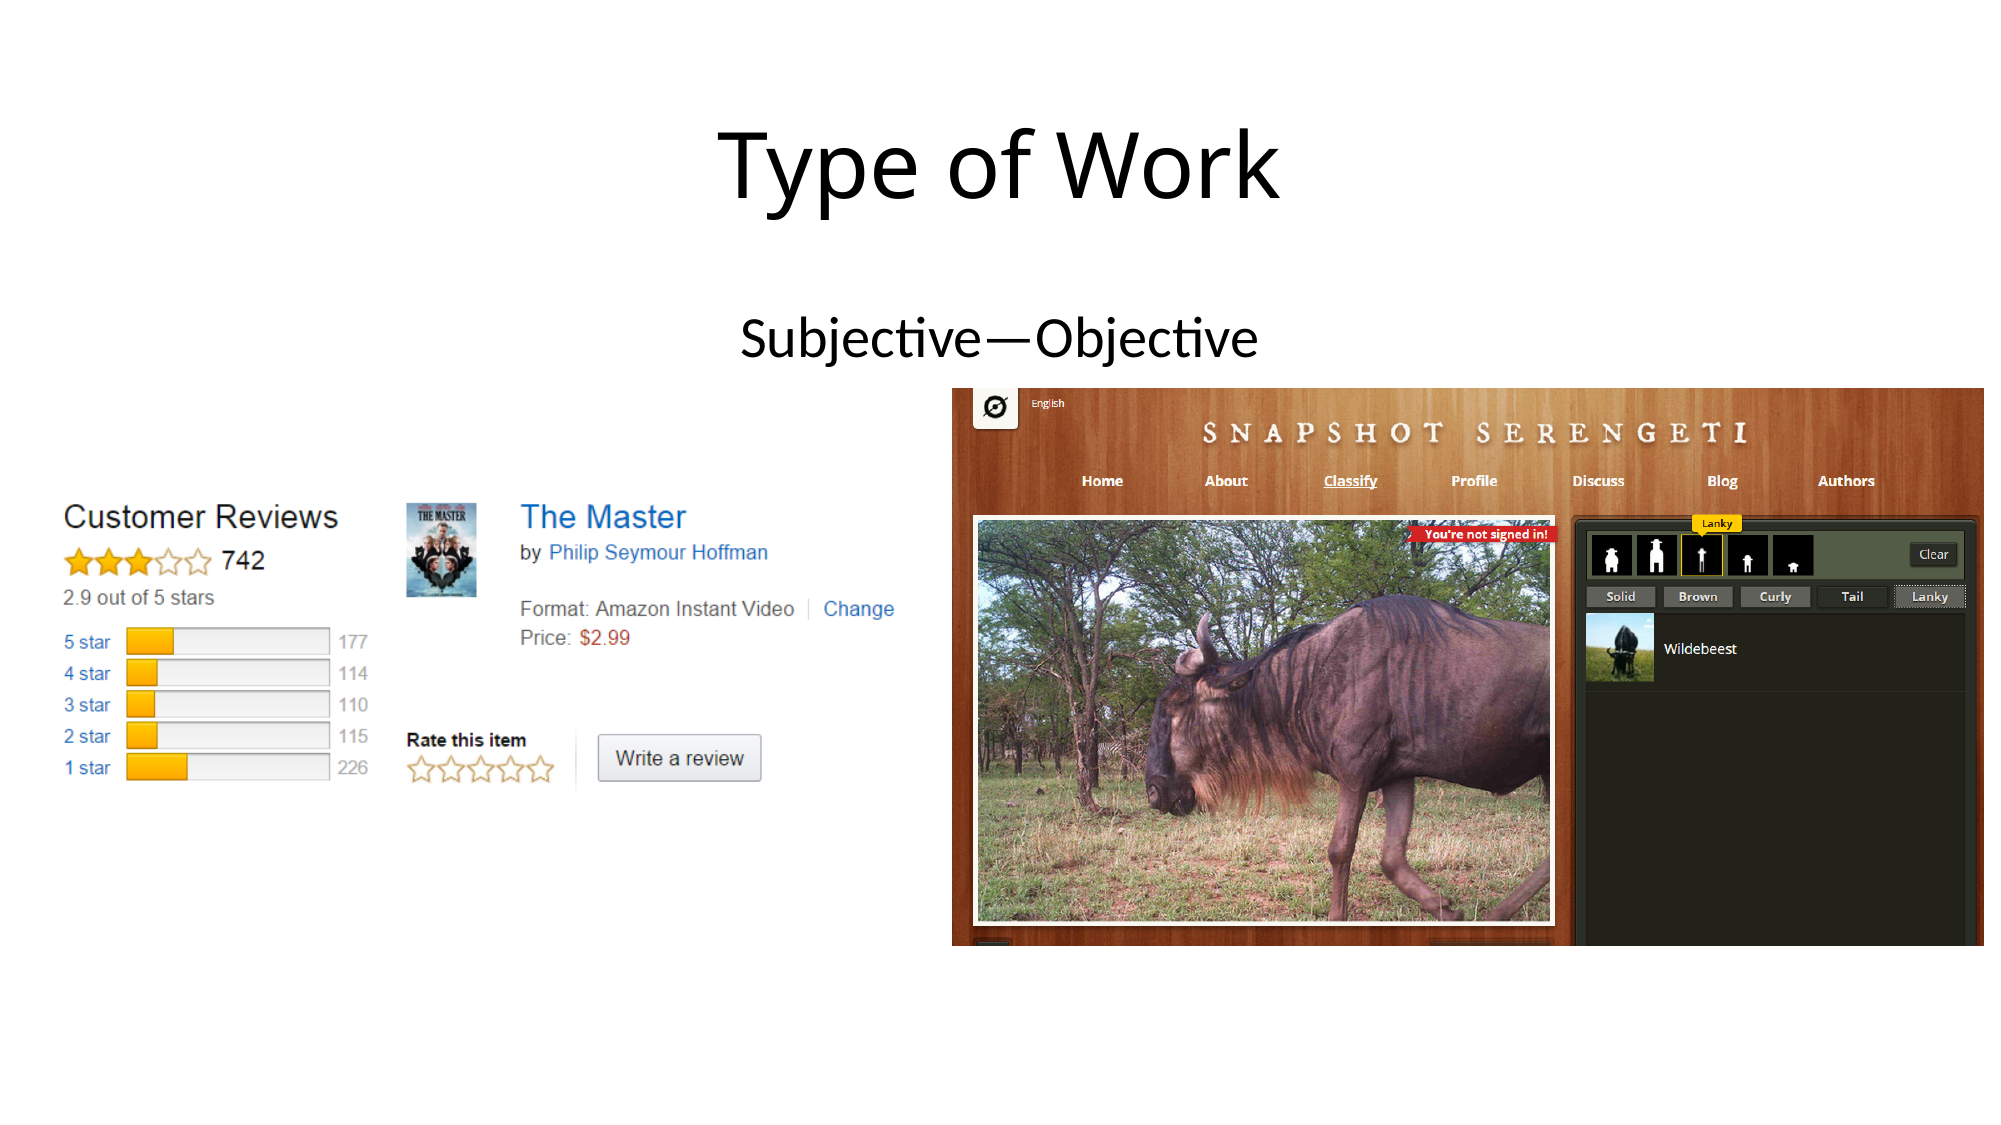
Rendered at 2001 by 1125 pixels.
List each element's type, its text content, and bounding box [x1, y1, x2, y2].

title Type of Work [137, 59, 1863, 278]
picture [49, 483, 913, 812]
picture [952, 388, 1984, 946]
list Subjective—Objective [137, 299, 1863, 1014]
